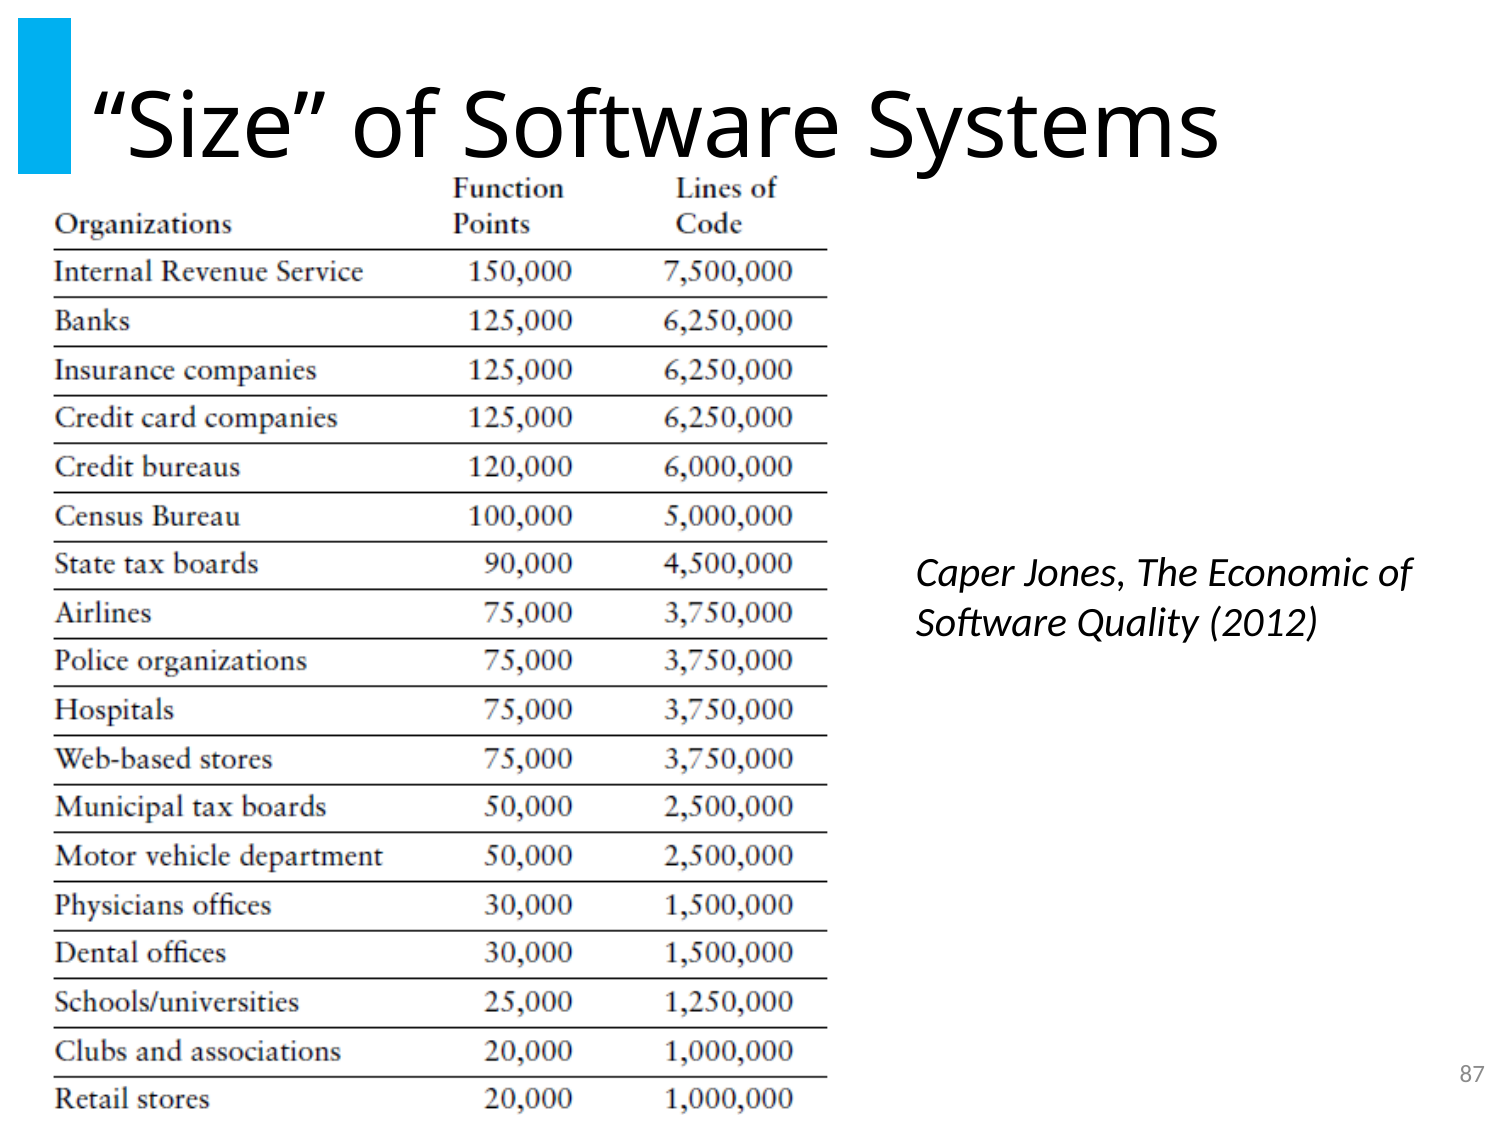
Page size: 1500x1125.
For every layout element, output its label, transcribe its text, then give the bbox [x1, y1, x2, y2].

title “Size” of Software Systems [78, 19, 1443, 237]
slide_number 87 [1162, 1042, 1500, 1103]
picture [12, 174, 828, 1115]
text_box Caper Jones, The Economic of Software Quality (2012) [901, 537, 1450, 653]
